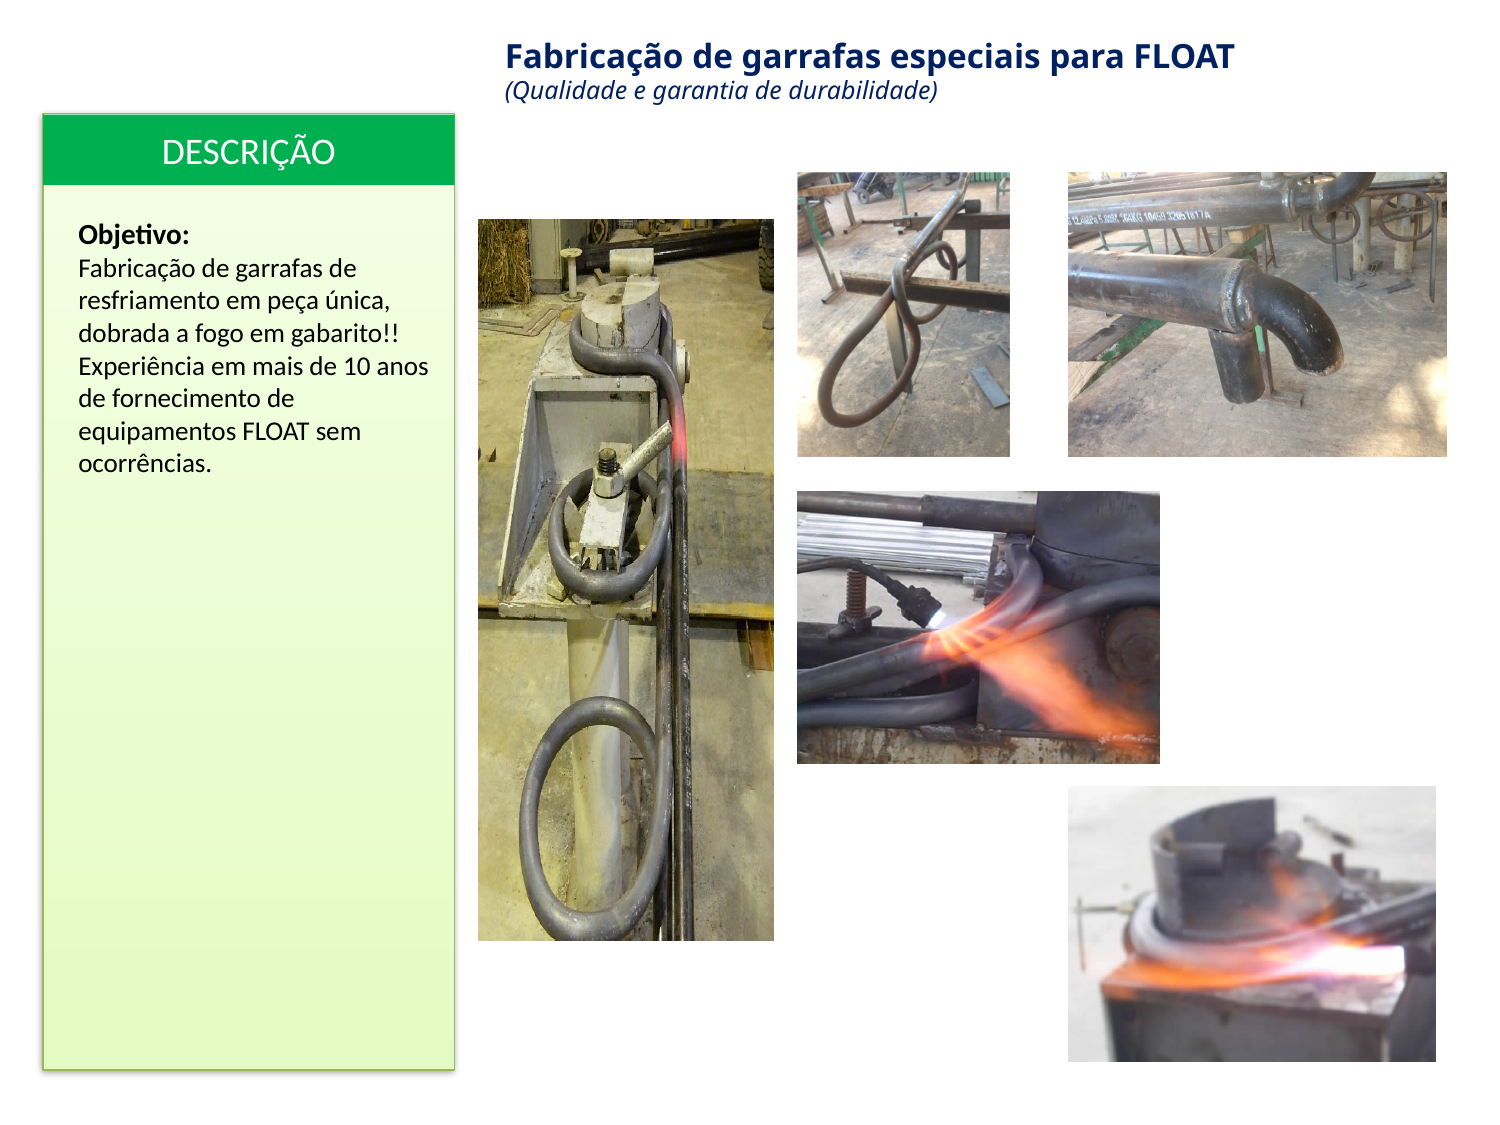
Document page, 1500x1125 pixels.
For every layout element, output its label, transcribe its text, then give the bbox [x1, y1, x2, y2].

picture [796, 491, 1160, 764]
picture [478, 173, 1046, 941]
picture [1068, 172, 1448, 457]
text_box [42, 113, 455, 1071]
picture [1068, 786, 1436, 1062]
text_box Fabricação de garrafas especiais para FLOAT (Qualidade e garantia de durabilidade) [490, 27, 1500, 113]
